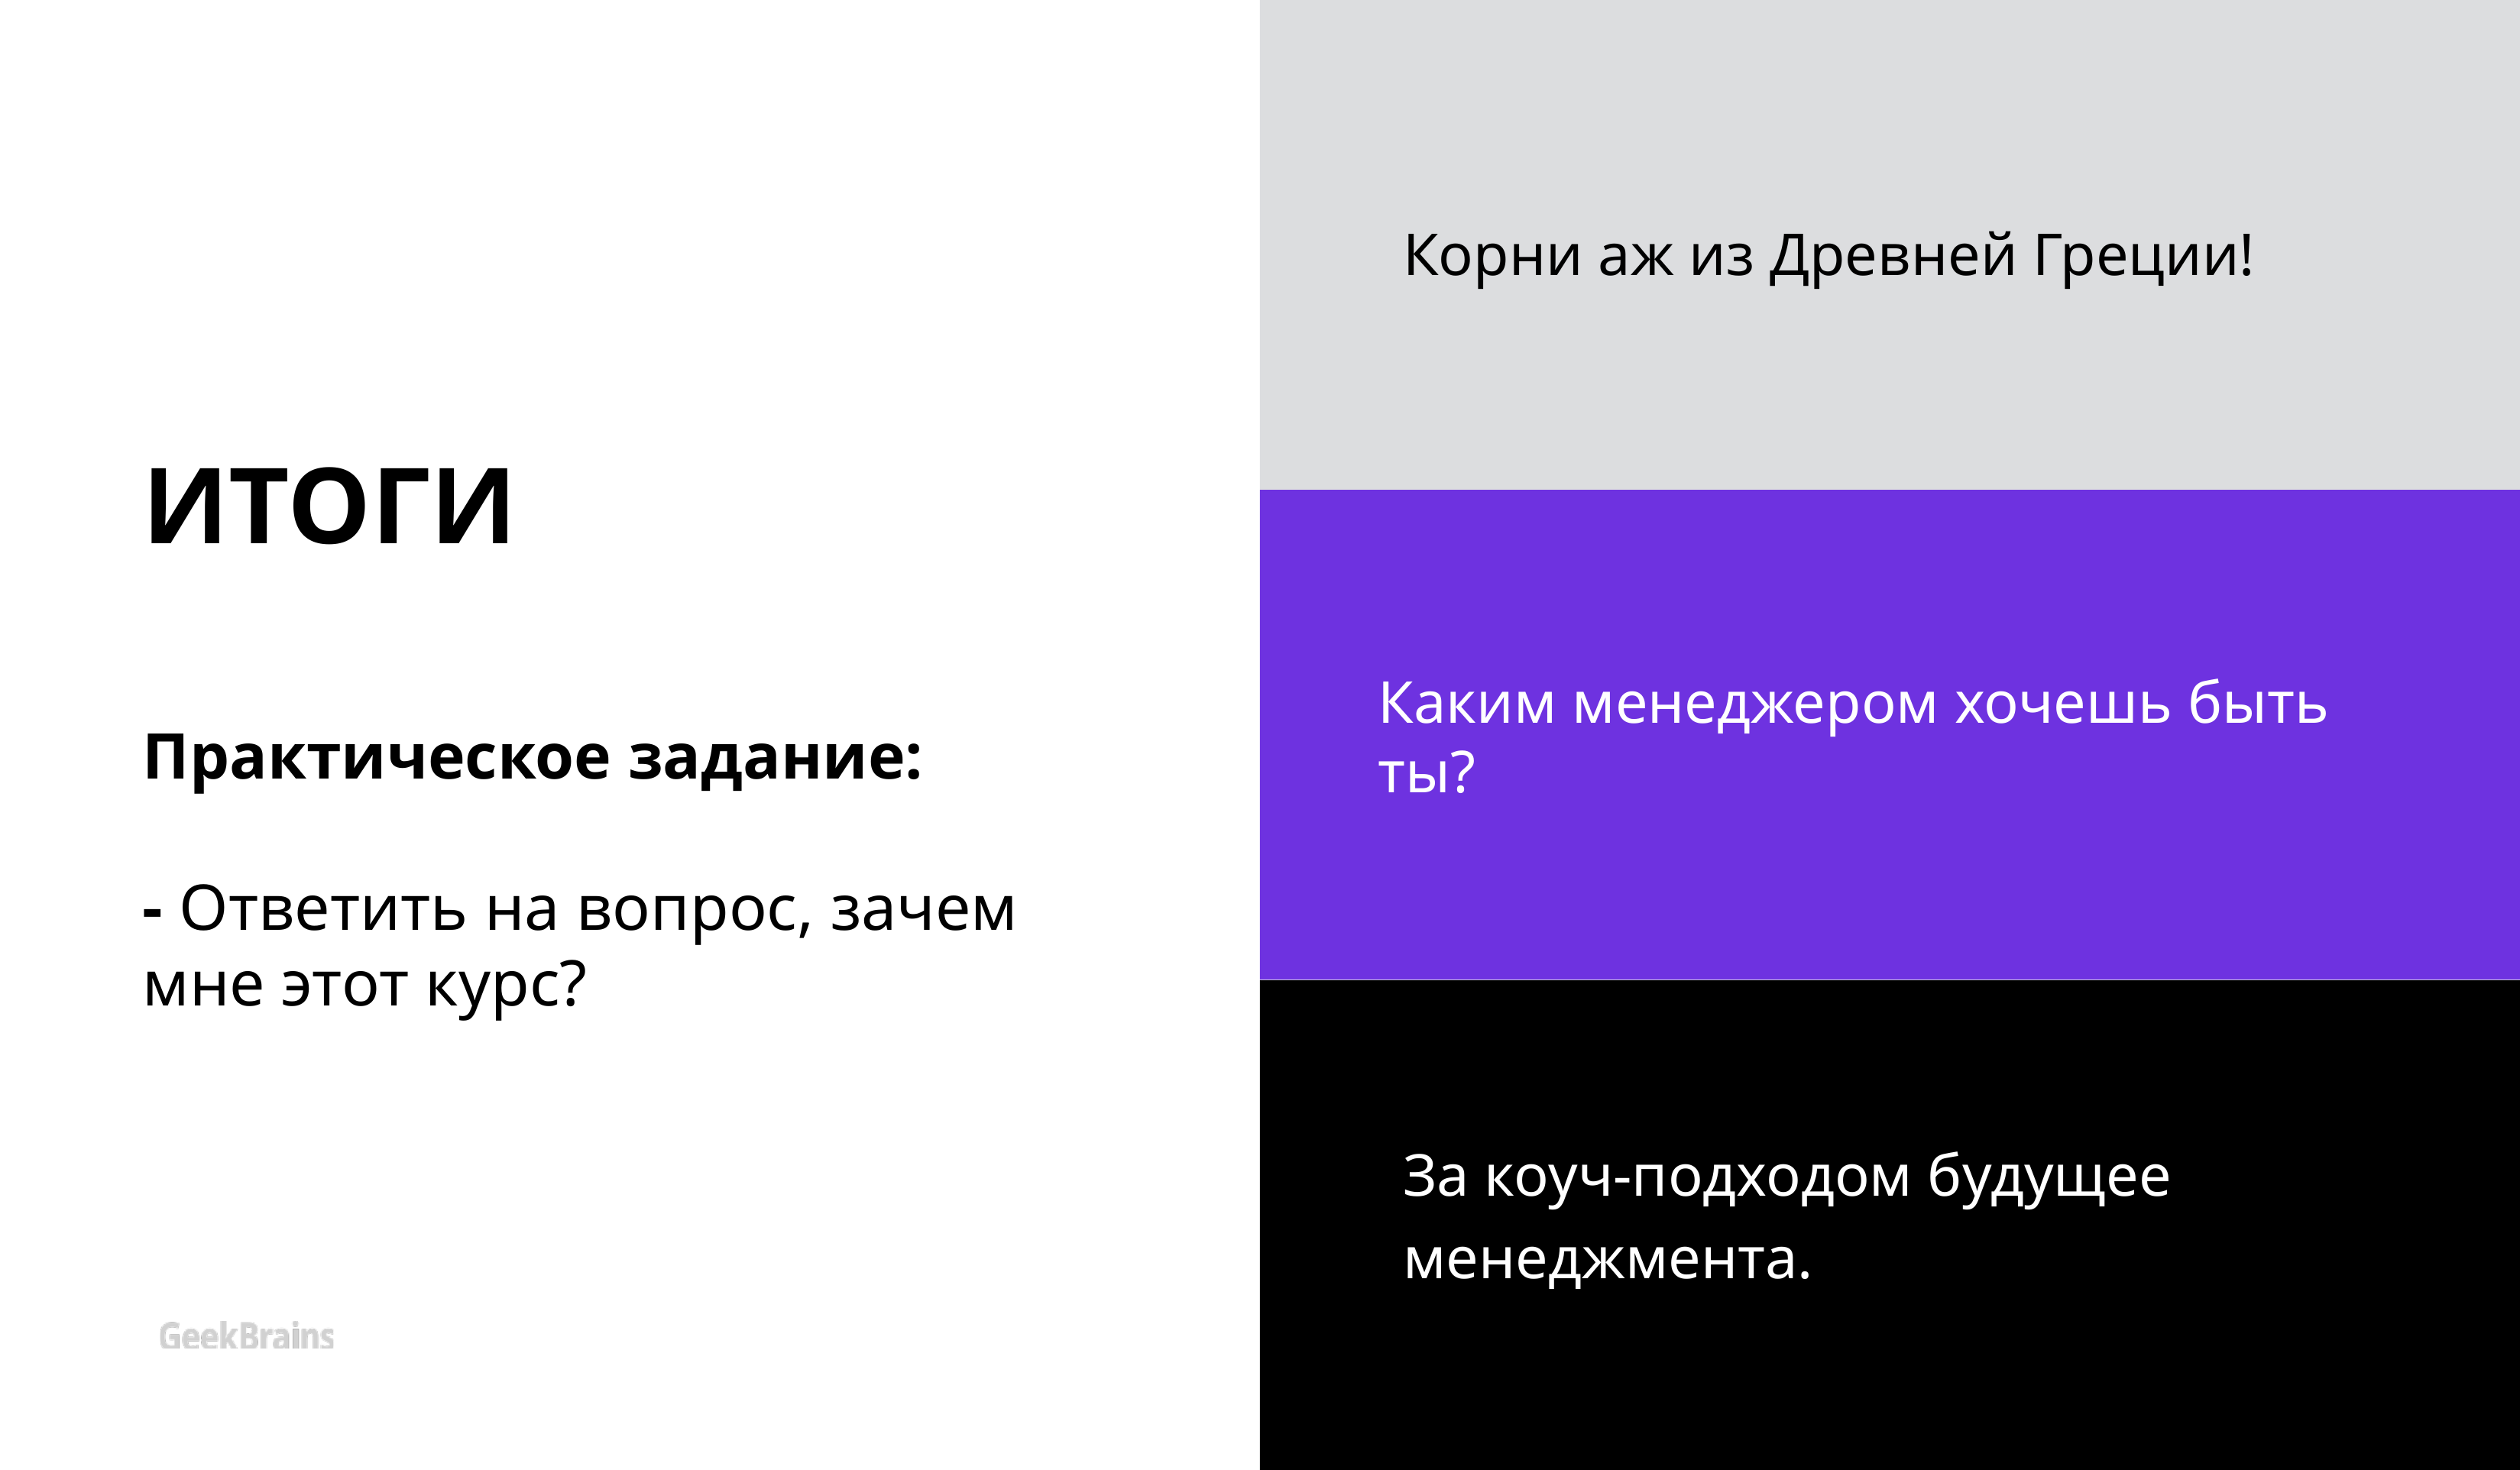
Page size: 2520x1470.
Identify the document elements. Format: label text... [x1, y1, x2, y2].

list Корни аж из Древней Греции! [1403, 148, 2371, 343]
title ИТОГИ Практическое задание: - Ответить на вопрос, зачем мне этот курс? [142, 148, 1111, 1309]
list Каким менеджером хочешь быть ты? [1378, 637, 2396, 832]
list За коуч-подходом будущее менеджмента. [1403, 1114, 2396, 1301]
